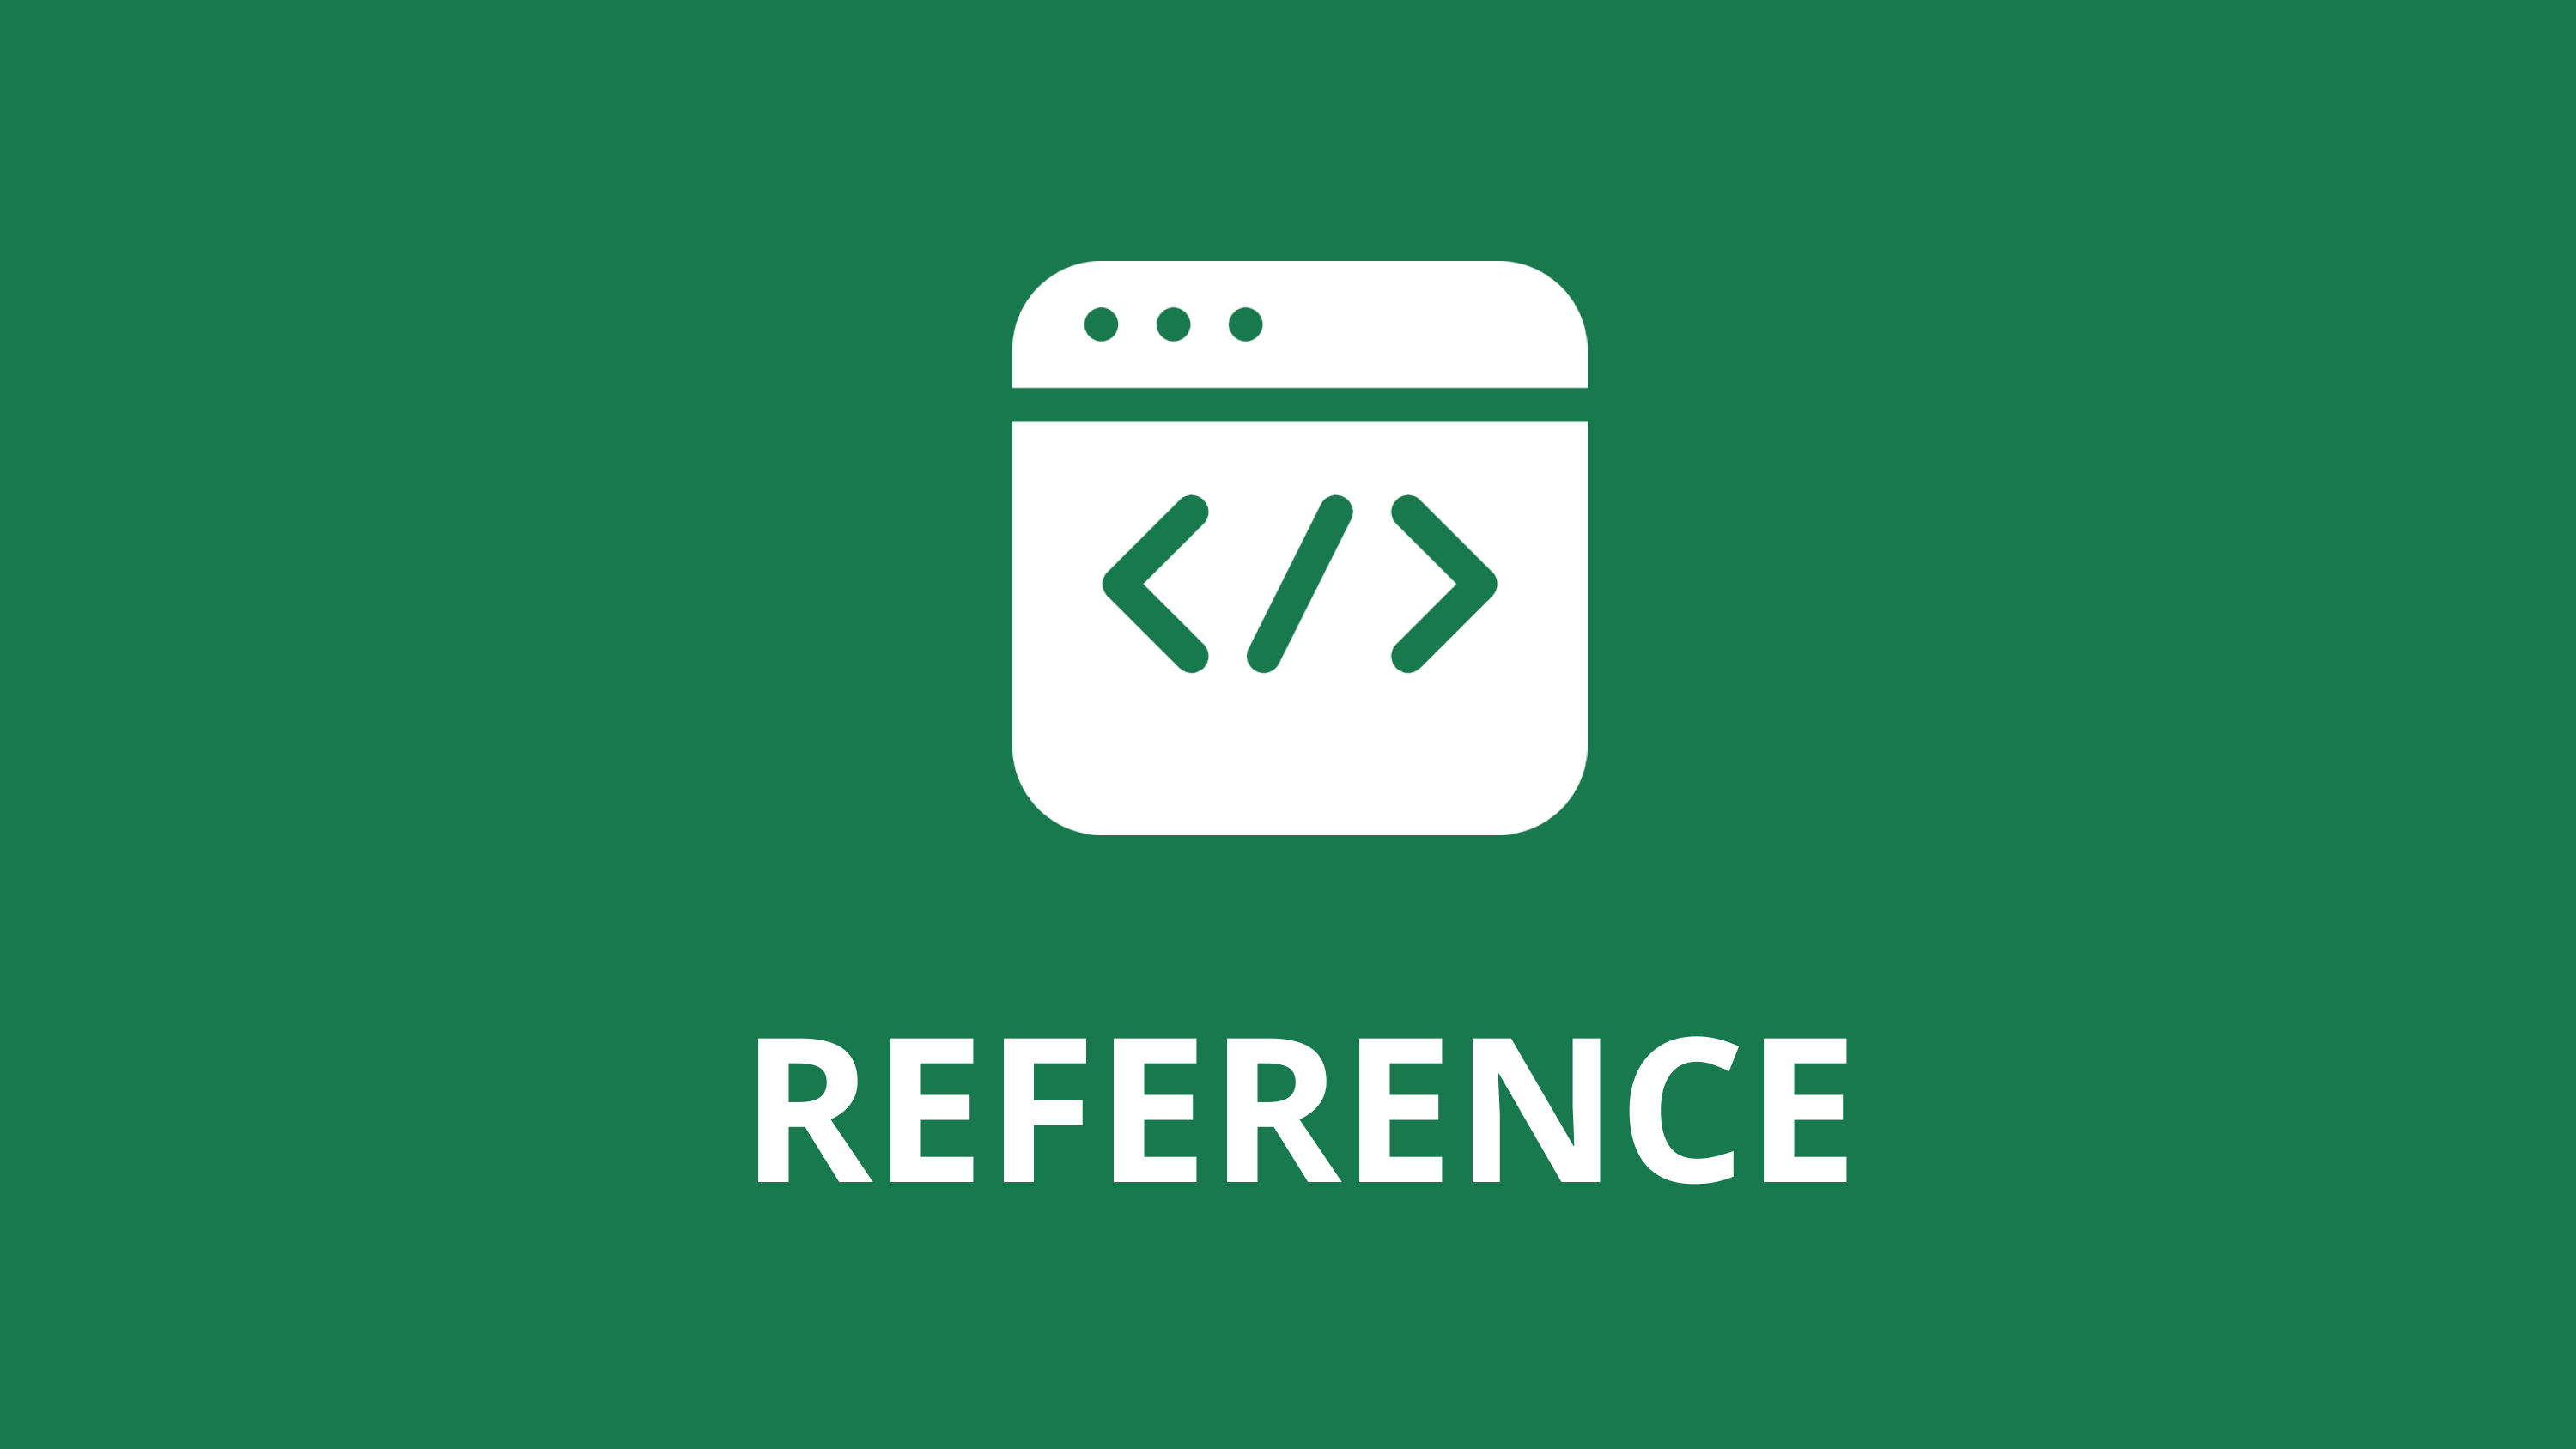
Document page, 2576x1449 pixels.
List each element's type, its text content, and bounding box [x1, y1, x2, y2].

text_box REFERENCE [410, 1030, 2190, 1218]
picture [1012, 260, 1588, 835]
